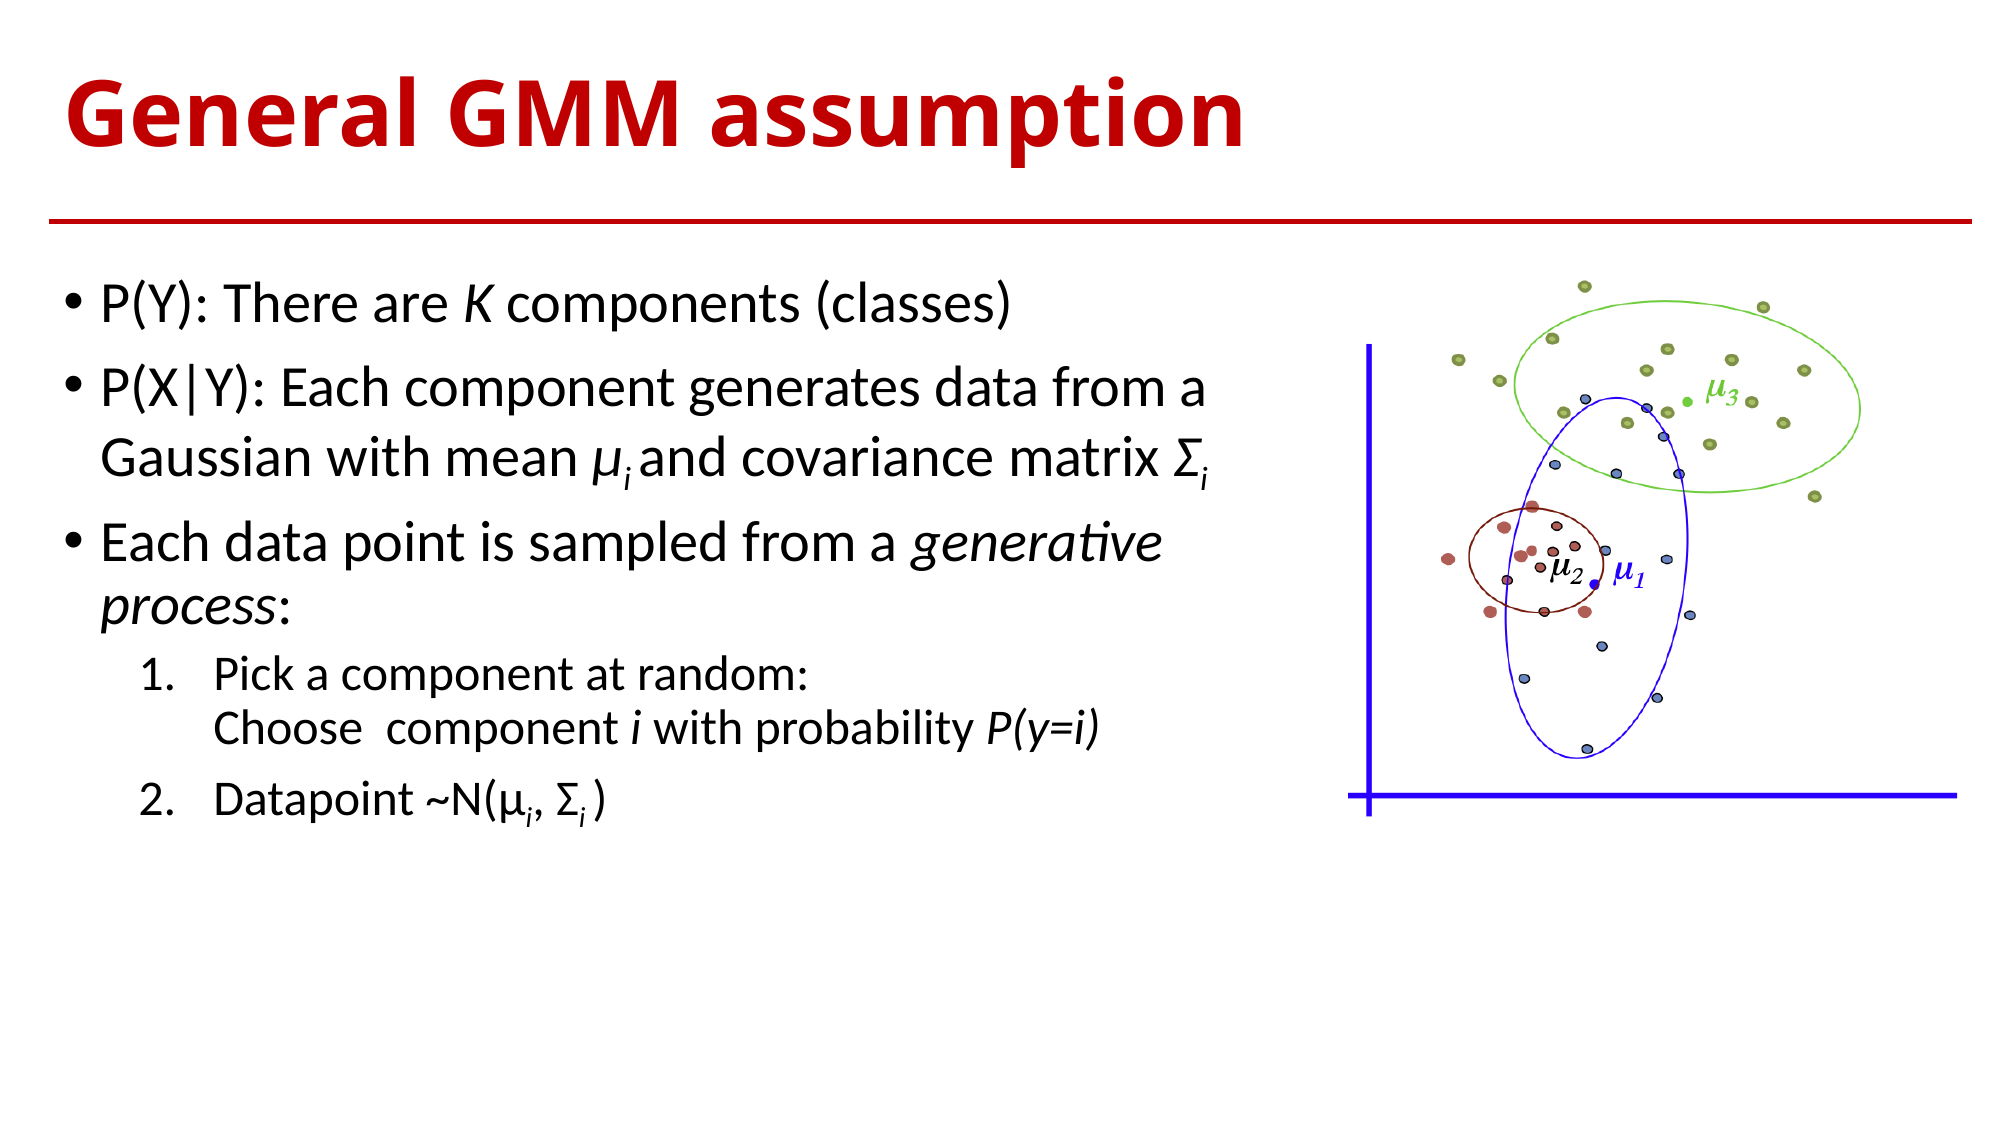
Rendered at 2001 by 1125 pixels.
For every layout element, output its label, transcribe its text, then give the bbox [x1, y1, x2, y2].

list P(Y): There are K components (classes) P(X|Y): Each component generates data from a Gaussian with mean μi and covariance matrix Σi Each data point is sampled from a generative process: Pick a component at random: Choose component i with probability P(y=i) Datapoint ~N(μi, Σi ) [48, 264, 1299, 1014]
title General GMM assumption [48, 41, 1972, 192]
picture [1316, 254, 1972, 871]
